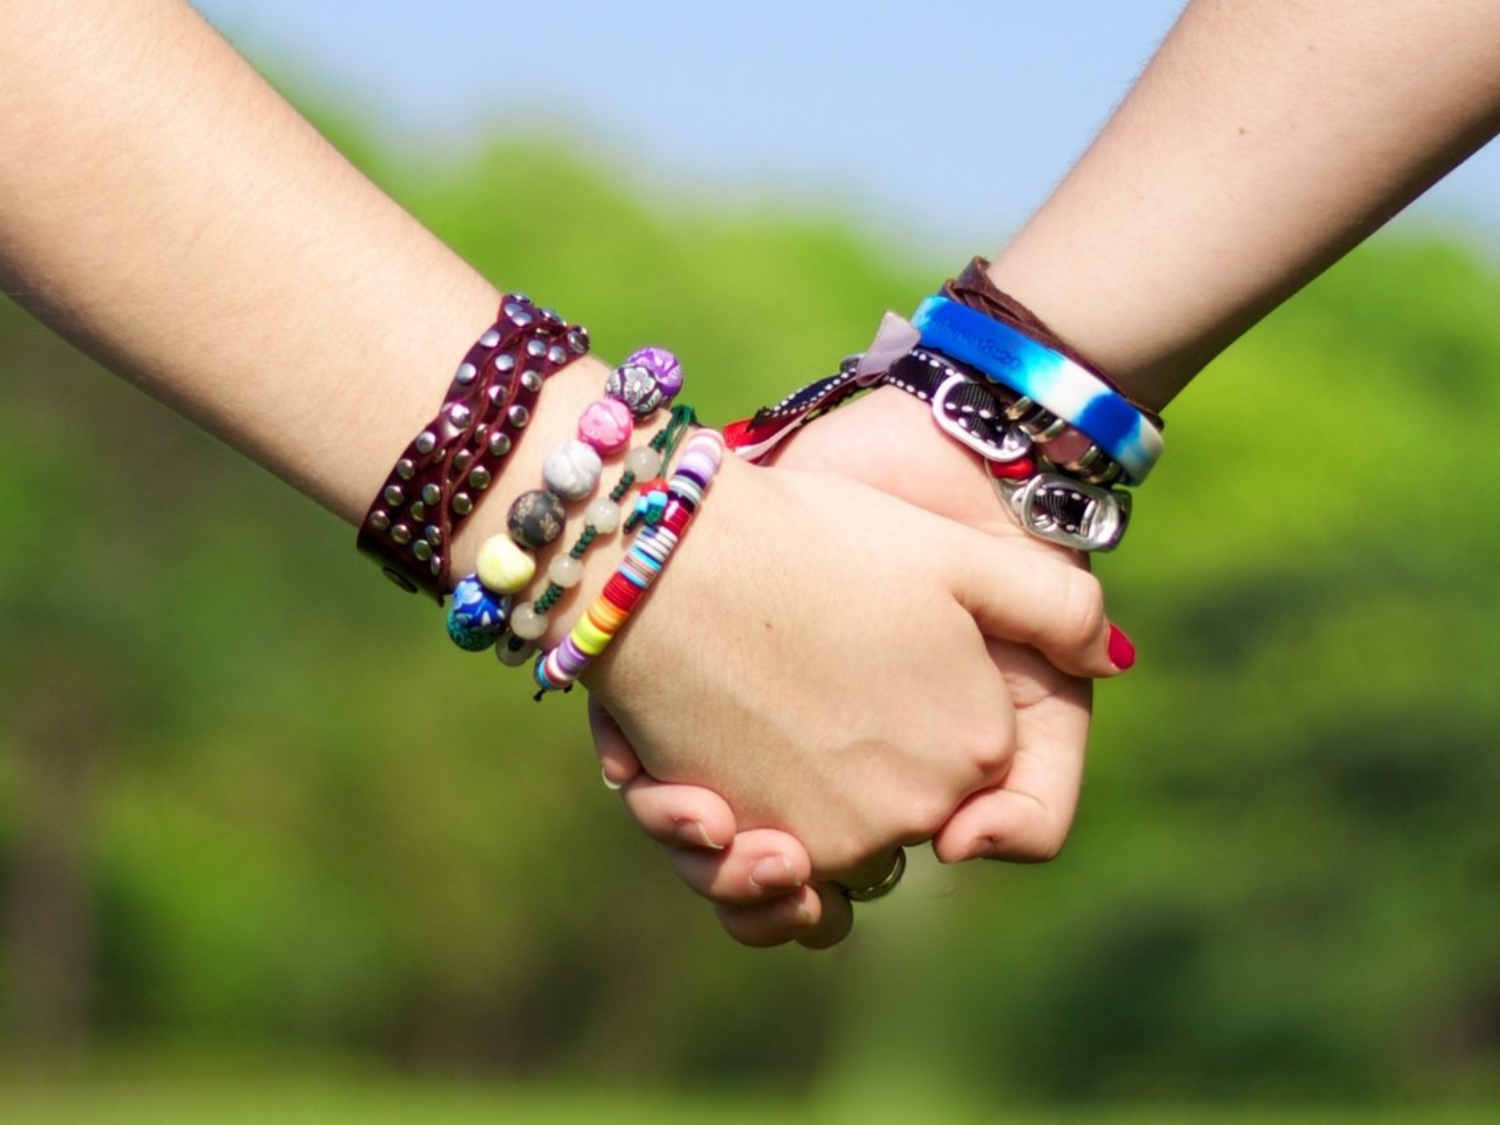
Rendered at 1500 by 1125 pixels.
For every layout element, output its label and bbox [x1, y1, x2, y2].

list [0, 0, 1500, 1125]
